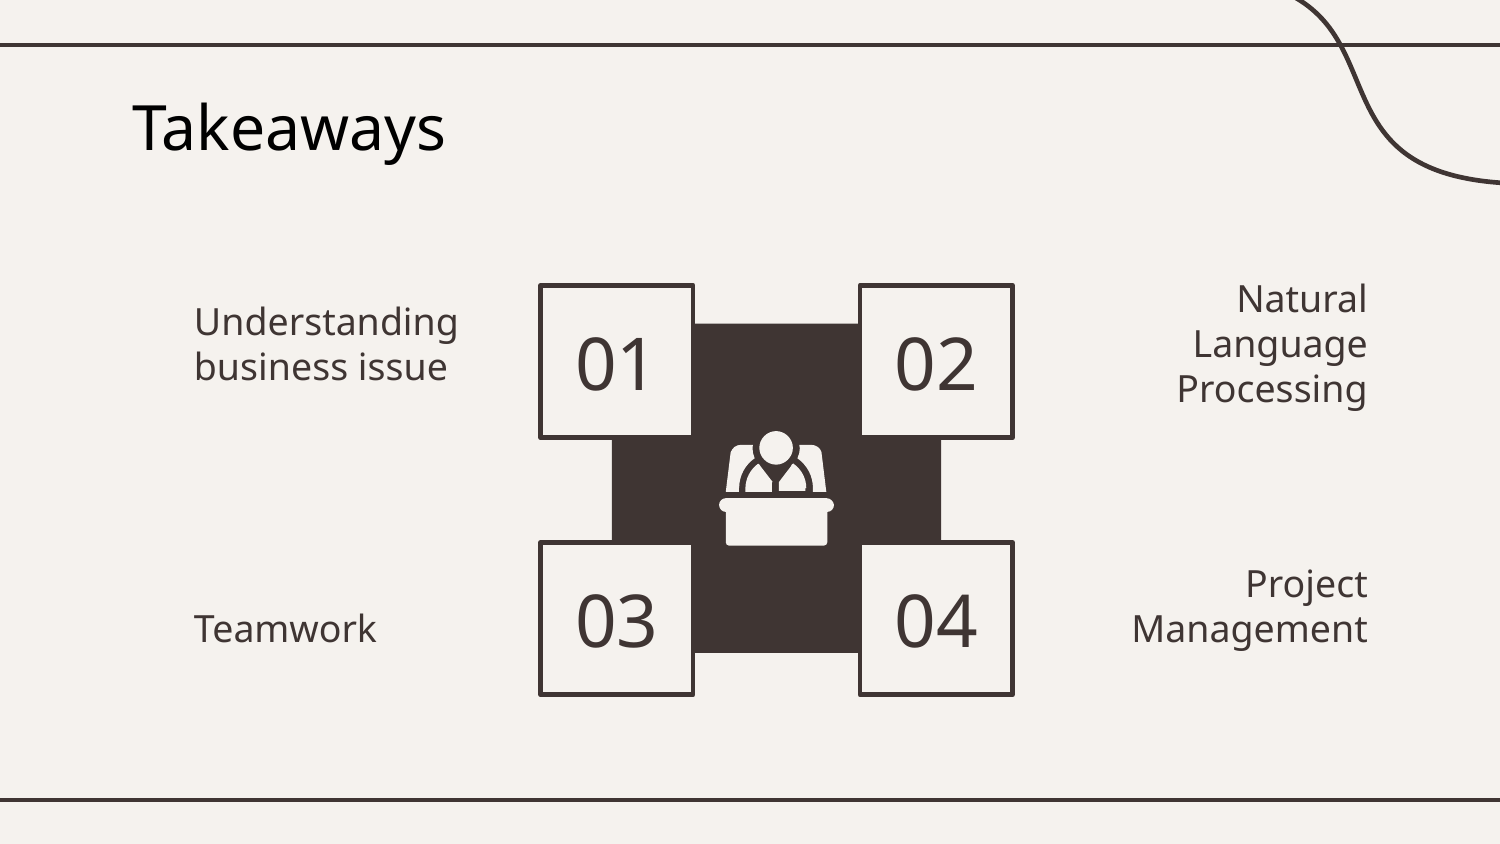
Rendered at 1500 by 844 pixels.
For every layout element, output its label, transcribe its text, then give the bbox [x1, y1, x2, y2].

text_box Teamwork [178, 598, 479, 657]
title Takeaways [116, 72, 1383, 167]
text_box Understanding business issue [178, 289, 479, 441]
text_box Project Management [1083, 598, 1383, 657]
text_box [533, 284, 1020, 696]
text_box Natural Language Processing [1060, 289, 1383, 441]
